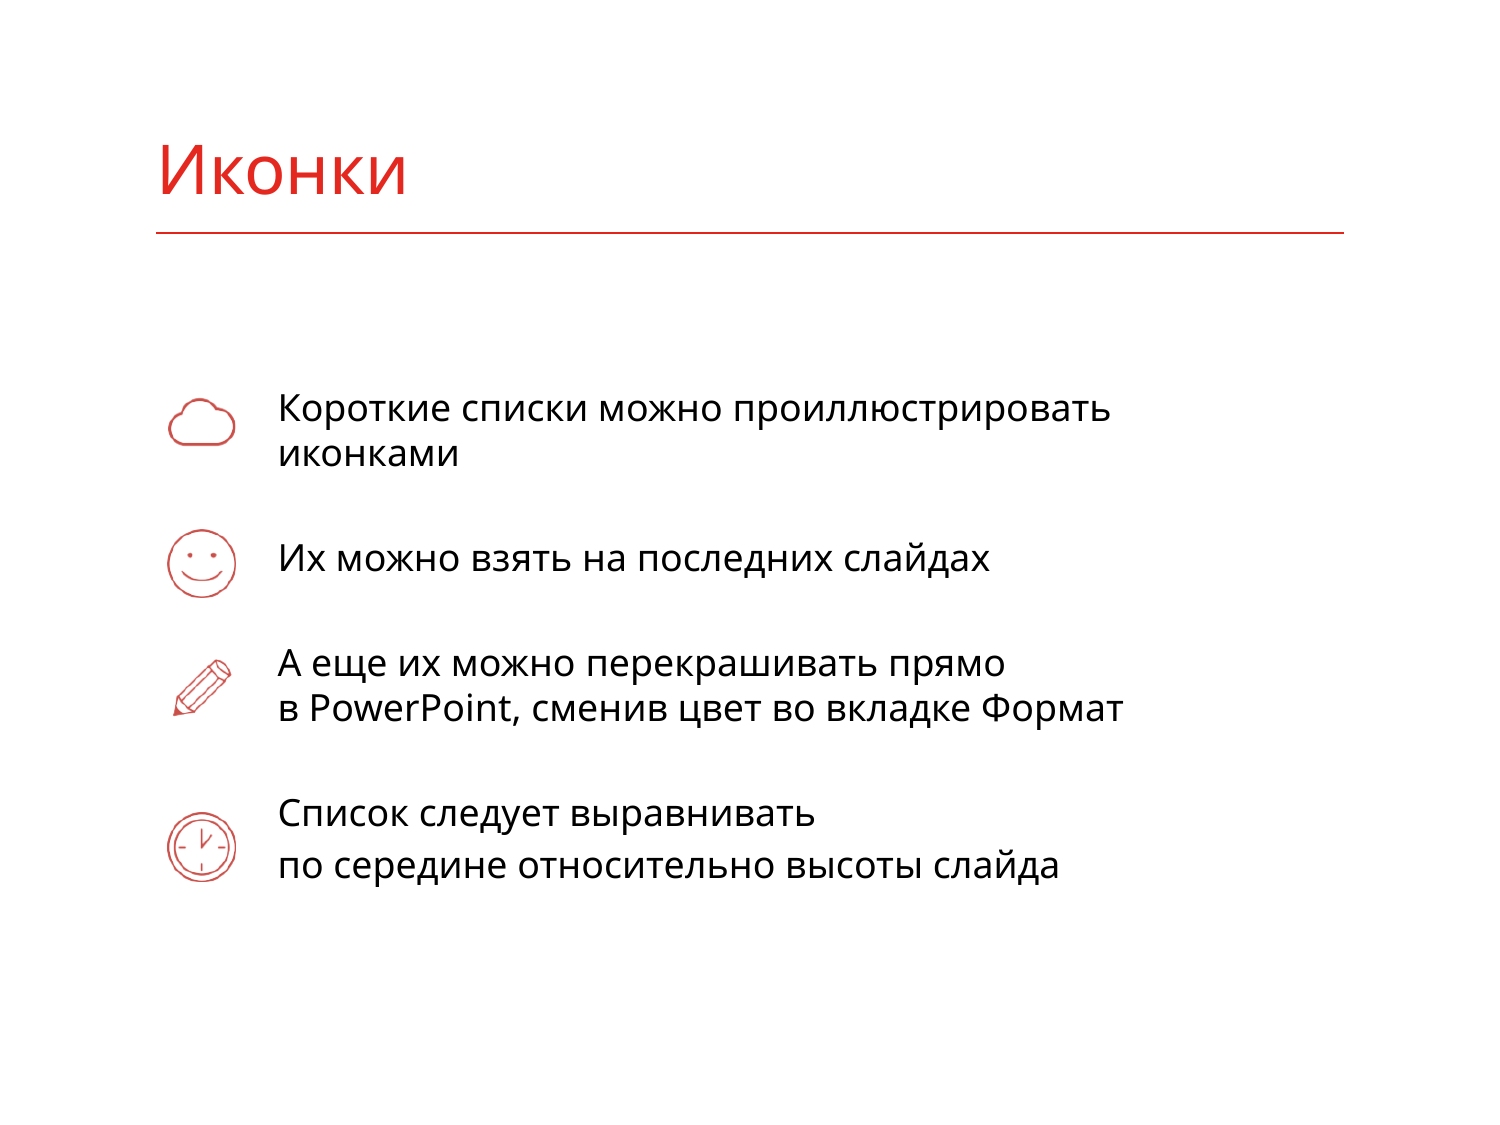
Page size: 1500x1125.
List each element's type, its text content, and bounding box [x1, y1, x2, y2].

picture [165, 527, 236, 599]
text_box Короткие списки можно проиллюстрировать иконками Их можно взять на последних слайдах А еще их можно перекрашивать прямо в PowerPoint, сменив цвет во вкладке Формат Список следует выравнивать по середине относительно высоты слайда [262, 376, 1167, 926]
picture [165, 810, 236, 882]
title Иконки [156, 54, 1344, 232]
picture [165, 651, 237, 723]
picture [165, 385, 236, 456]
